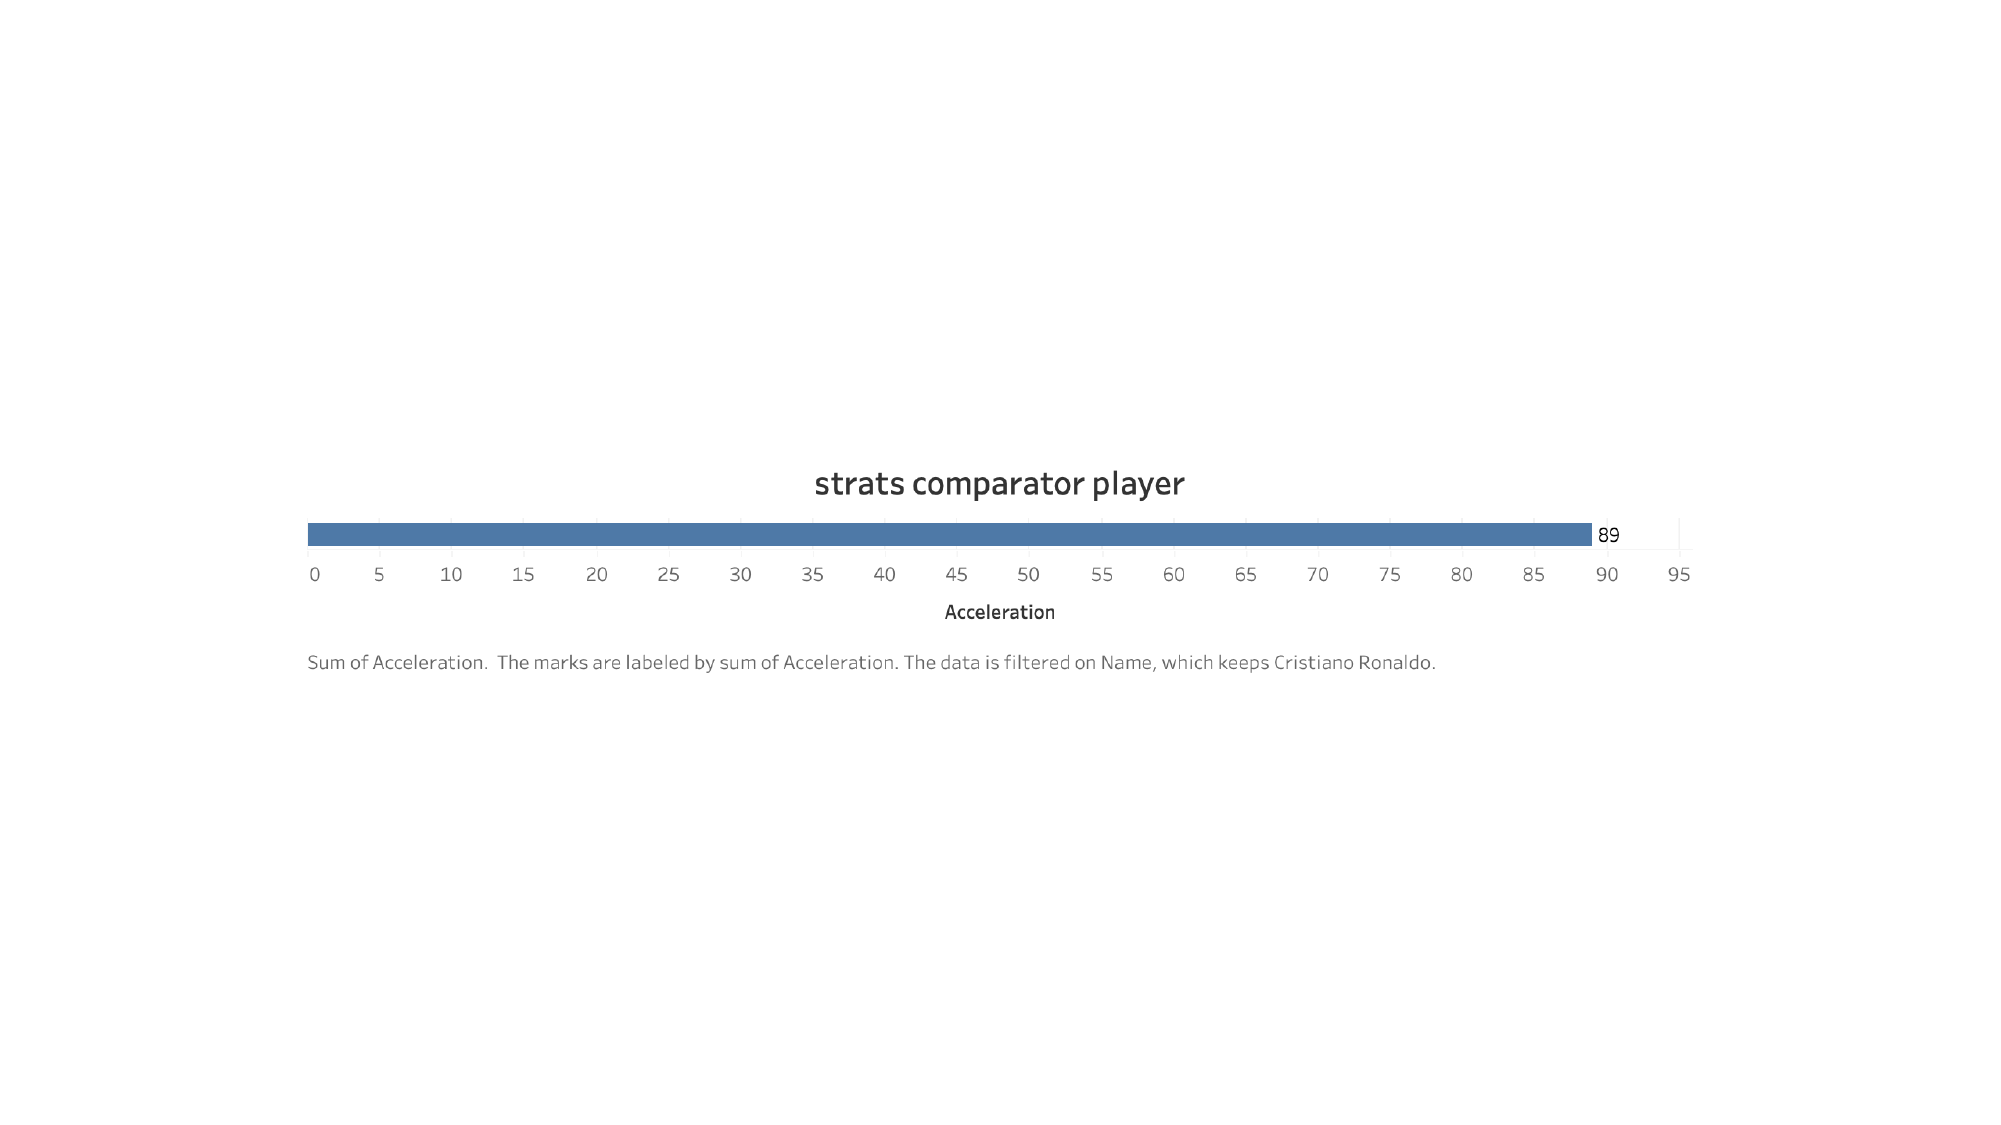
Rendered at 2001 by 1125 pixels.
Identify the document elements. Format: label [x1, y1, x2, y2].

picture [307, 450, 1693, 675]
